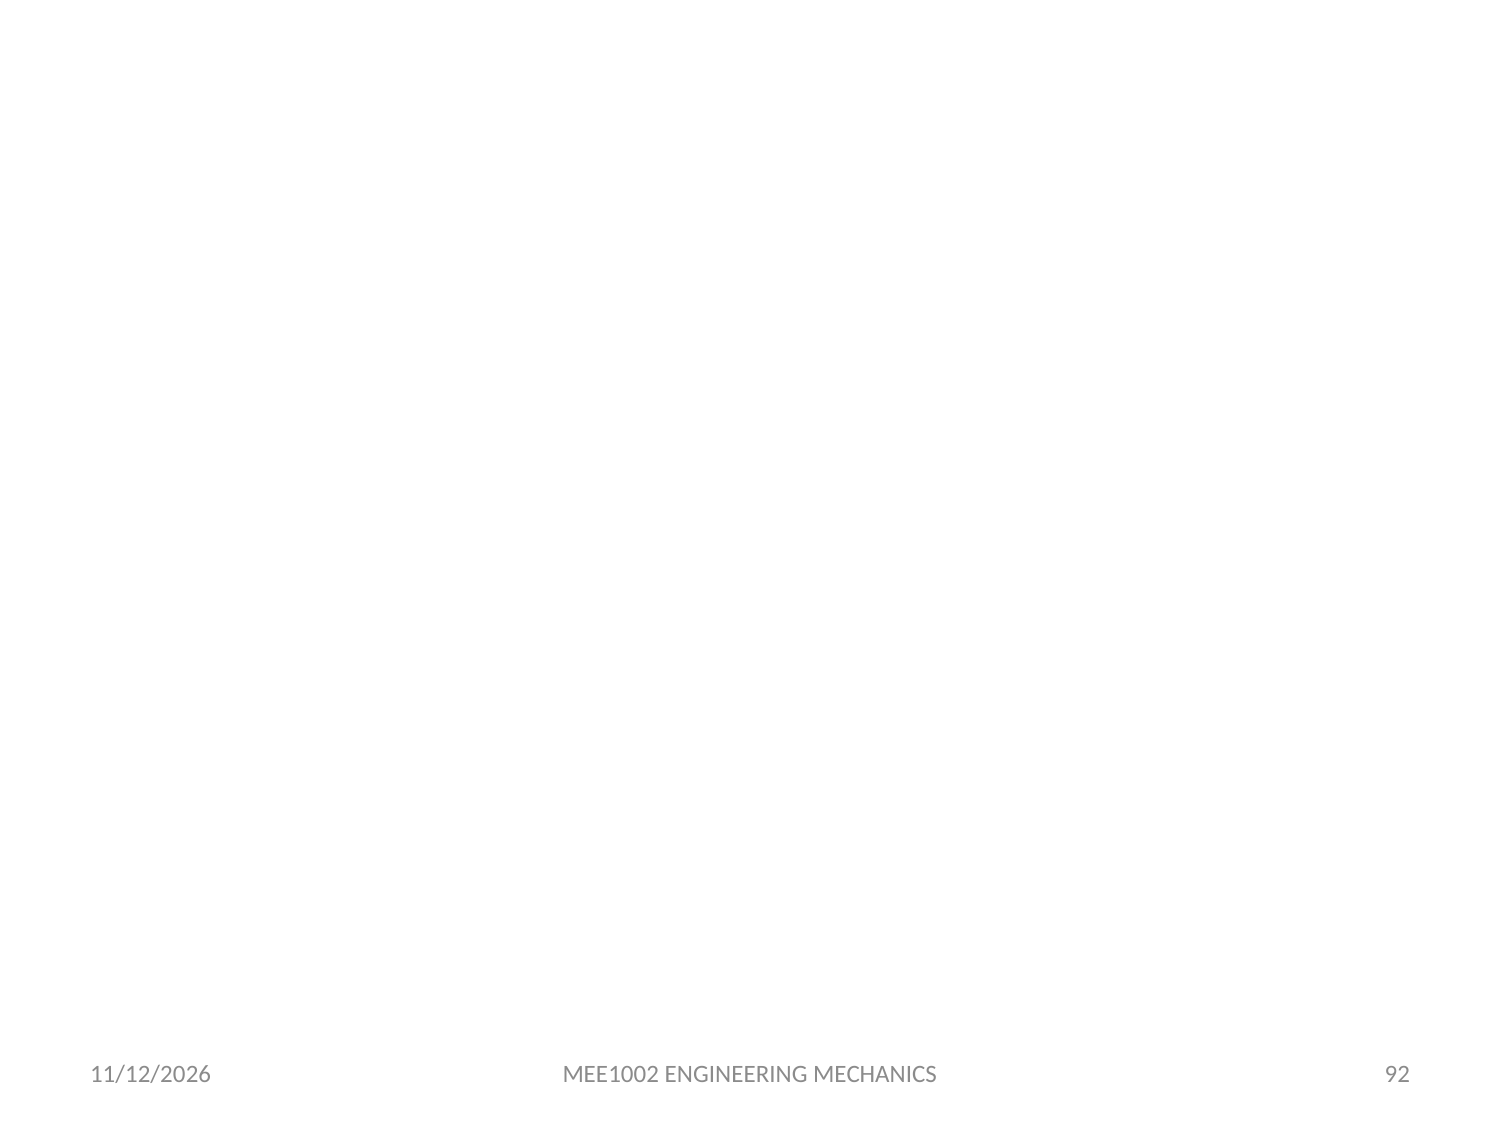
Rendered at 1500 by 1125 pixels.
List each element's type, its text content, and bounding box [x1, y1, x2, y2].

slide_number 92 [1074, 1042, 1425, 1103]
footer MEE1002 ENGINEERING MECHANICS [512, 1042, 988, 1103]
slide_number 16-Jun-22 [75, 1042, 425, 1103]
